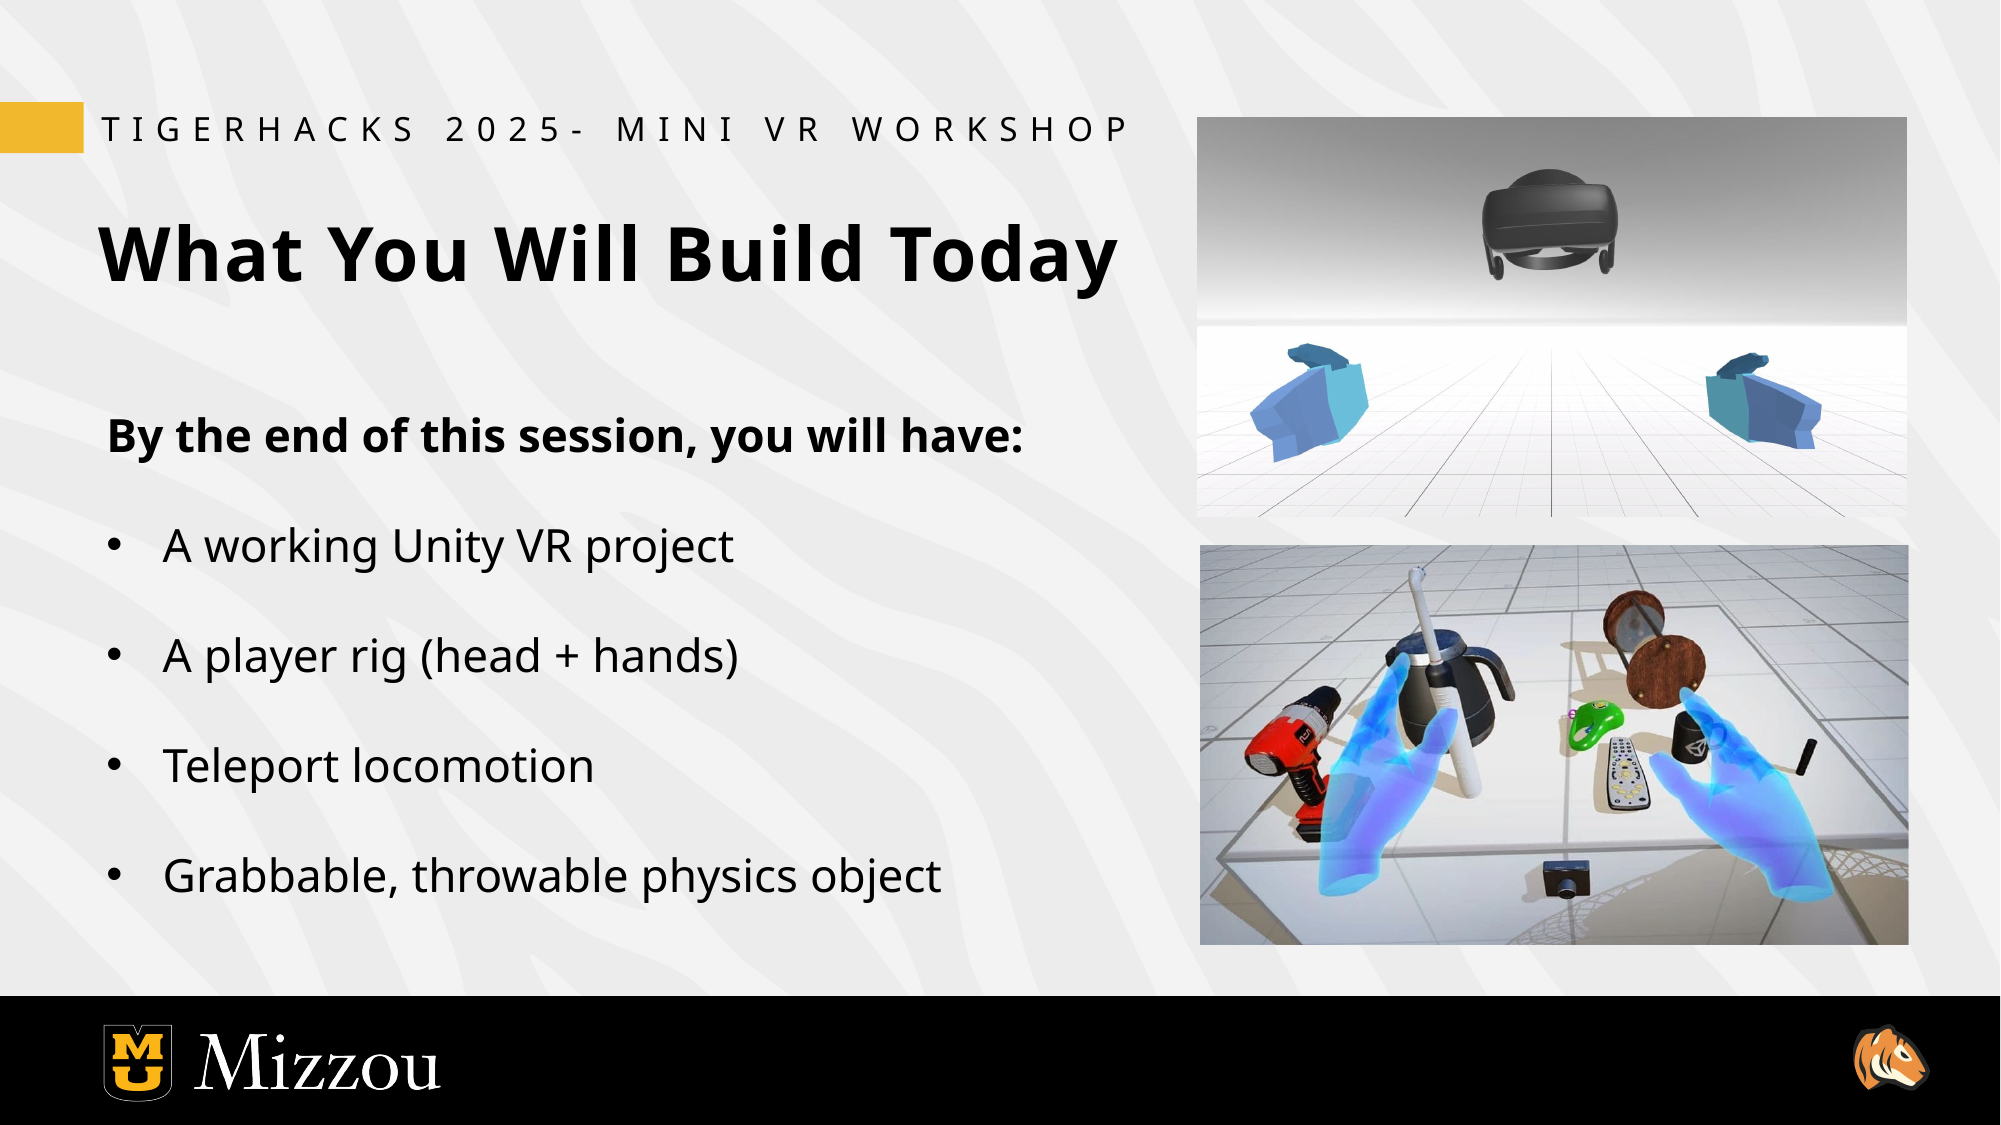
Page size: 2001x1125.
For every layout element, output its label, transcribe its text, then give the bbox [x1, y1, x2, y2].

list TigerHacks 2025- Mini VR Workshop [86, 102, 1907, 154]
picture [89, 1013, 455, 1110]
picture [1820, 1021, 1957, 1098]
title What You Will Build Today [83, 189, 1196, 327]
text_box By the end of this session, you will have: A working Unity VR project A player rig (head + hands) Teleport locomotion Grabbable, throwable physics object [91, 361, 1087, 909]
picture [0, 0, 2001, 996]
